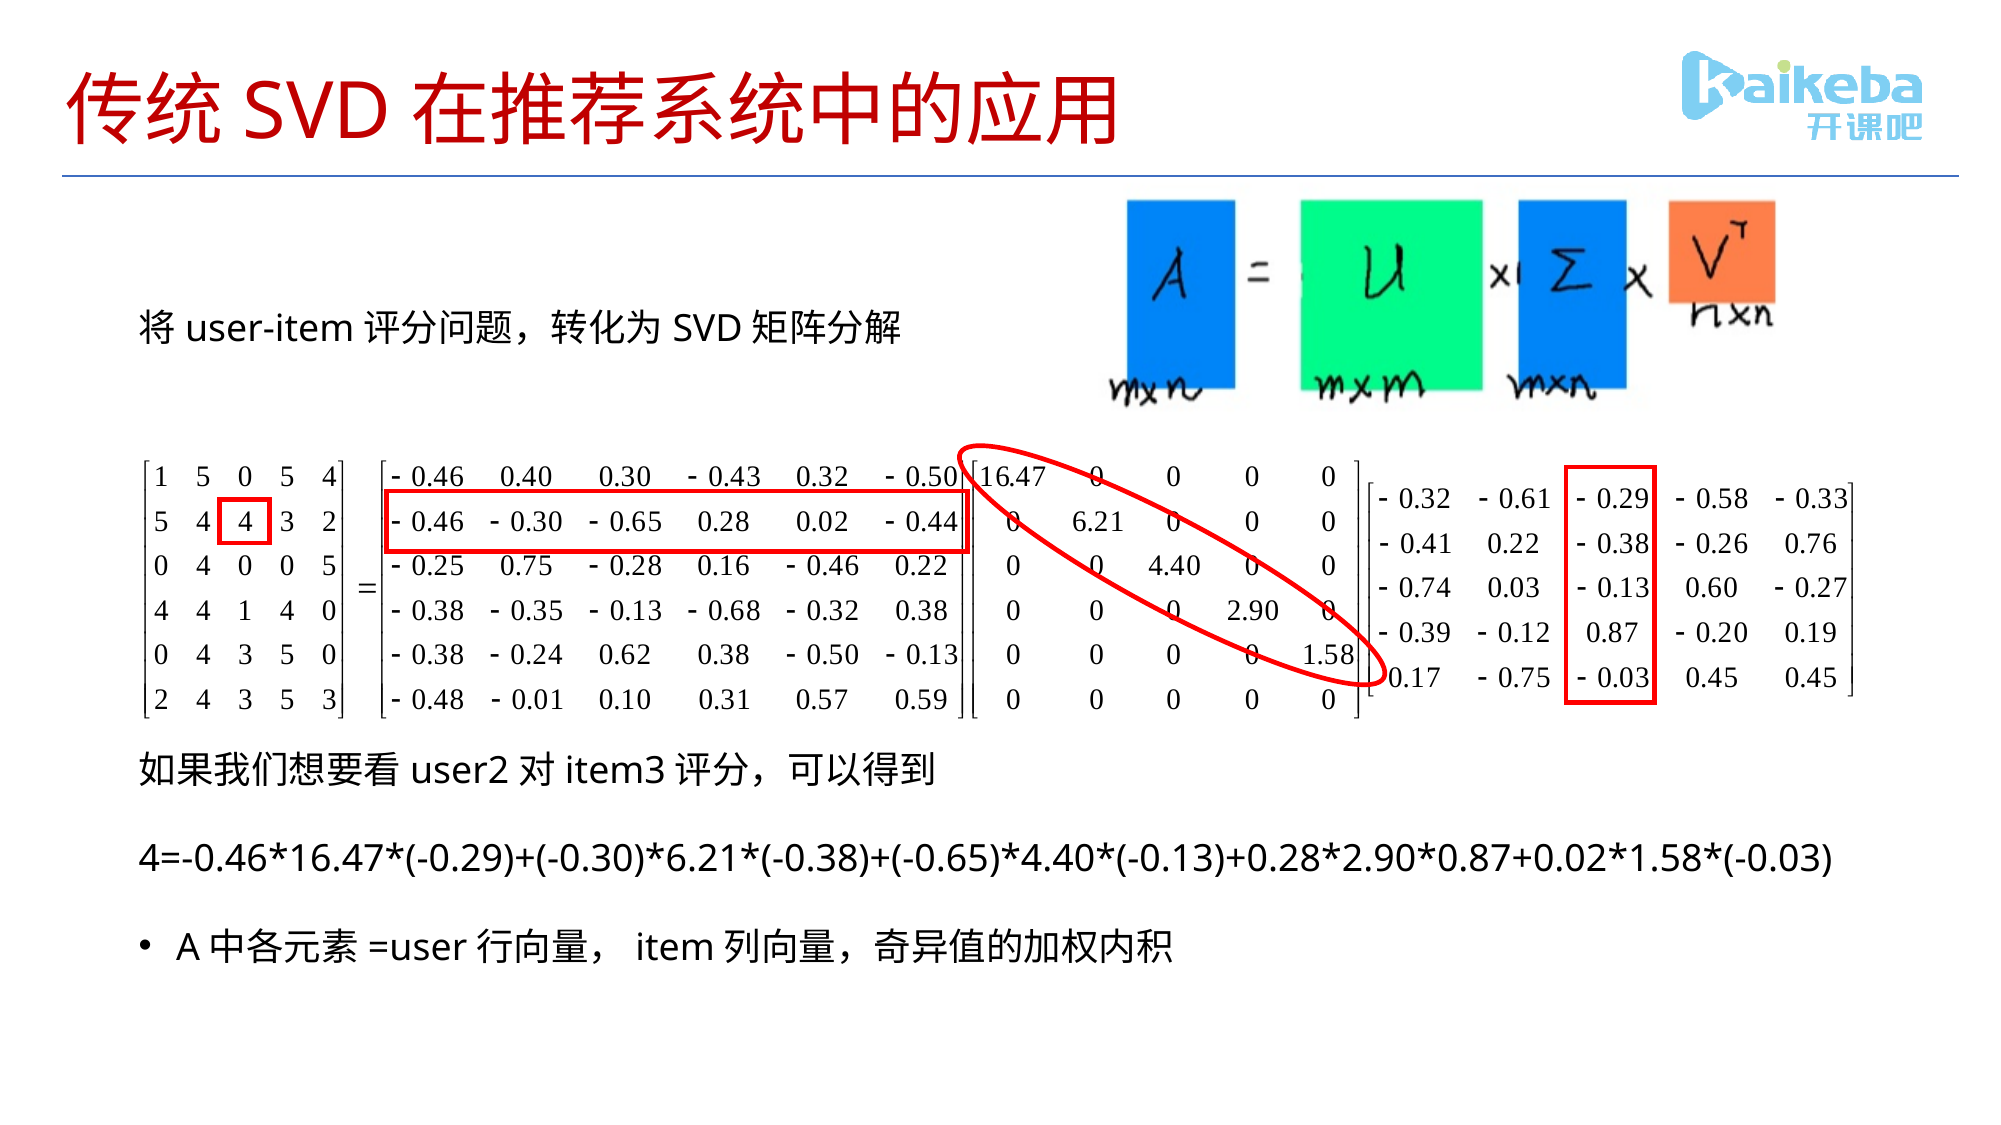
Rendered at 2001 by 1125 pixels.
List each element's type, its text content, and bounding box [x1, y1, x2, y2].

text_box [1653, 21, 1950, 167]
text_box 将user-item评分问题，转化为SVD矩阵分解 如果我们想要看user2对item3评分，可以得到 4=-0.46*16.47*(-0.29)+(-0.30)*6.21*(-0.38)+(-0.65)*4.40*(-0.13)+0.28*2.90*0.87+0.02*1.58*(-0.03) A中各元素=user行向量，item列向量，奇异值的加权内积 [130, 274, 1931, 965]
picture [1093, 178, 1807, 415]
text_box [137, 455, 1863, 724]
text_box [959, 445, 1031, 455]
title 传统SVD在推荐系统中的应用 [57, 59, 1728, 167]
